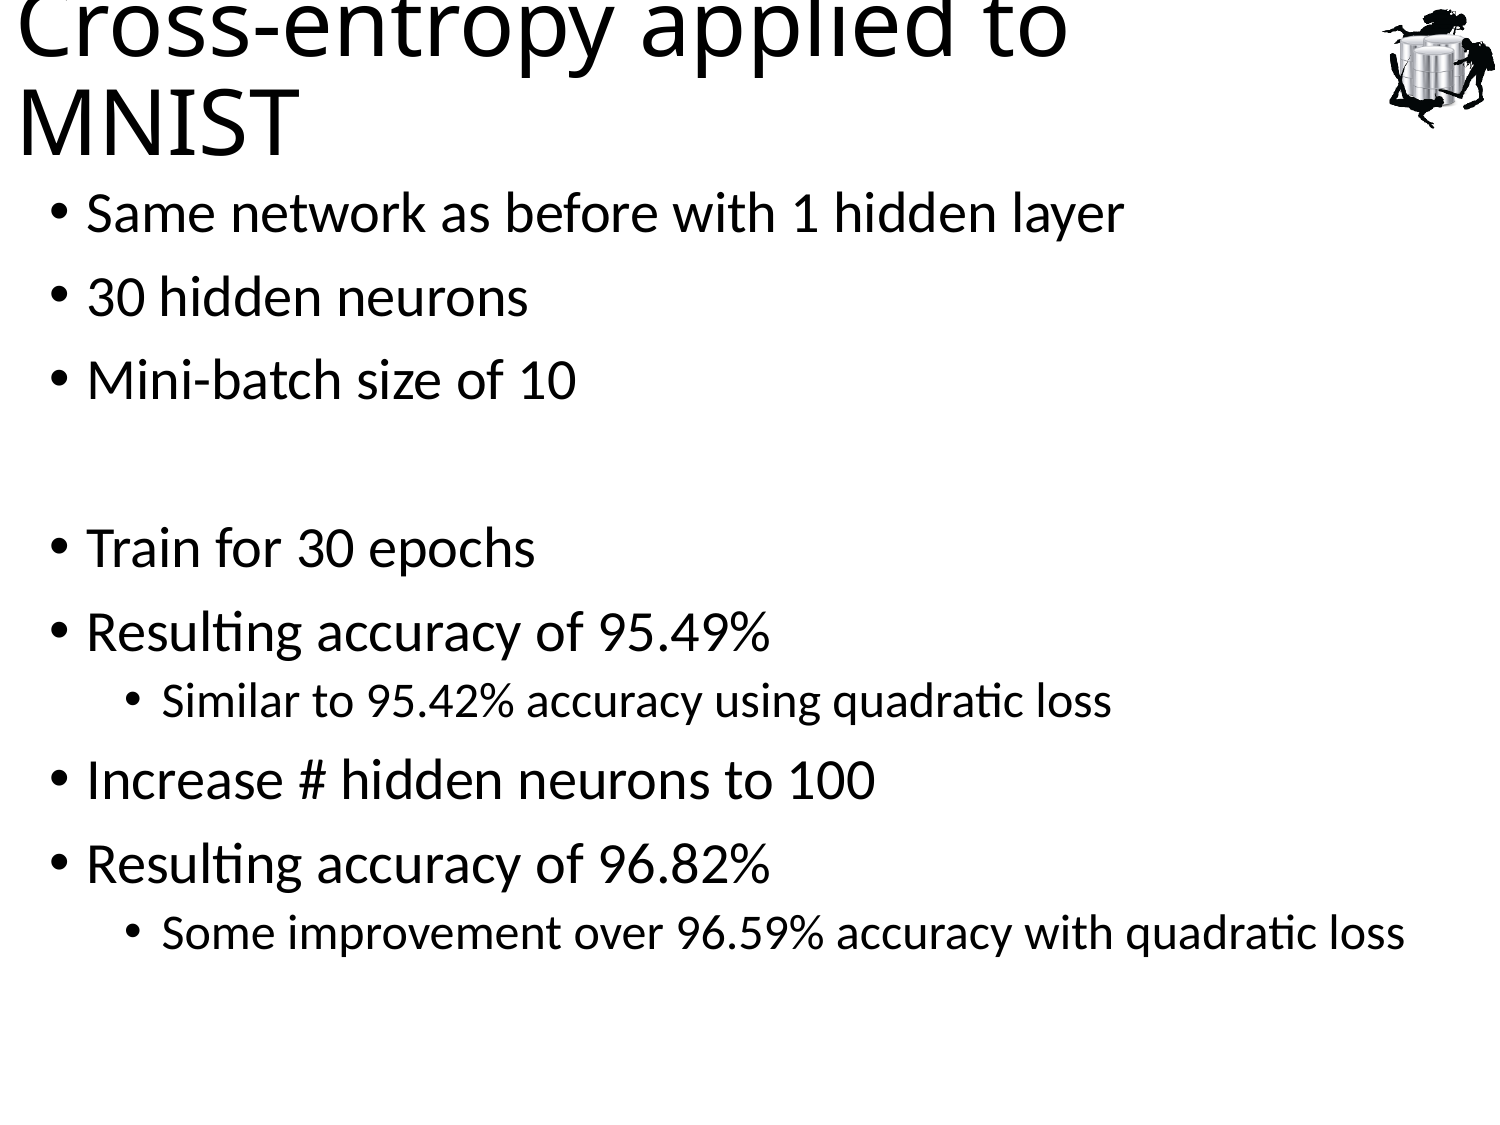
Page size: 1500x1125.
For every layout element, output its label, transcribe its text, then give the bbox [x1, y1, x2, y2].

picture [1376, 5, 1498, 131]
title Cross-entropy applied to MNIST [0, 11, 1377, 143]
